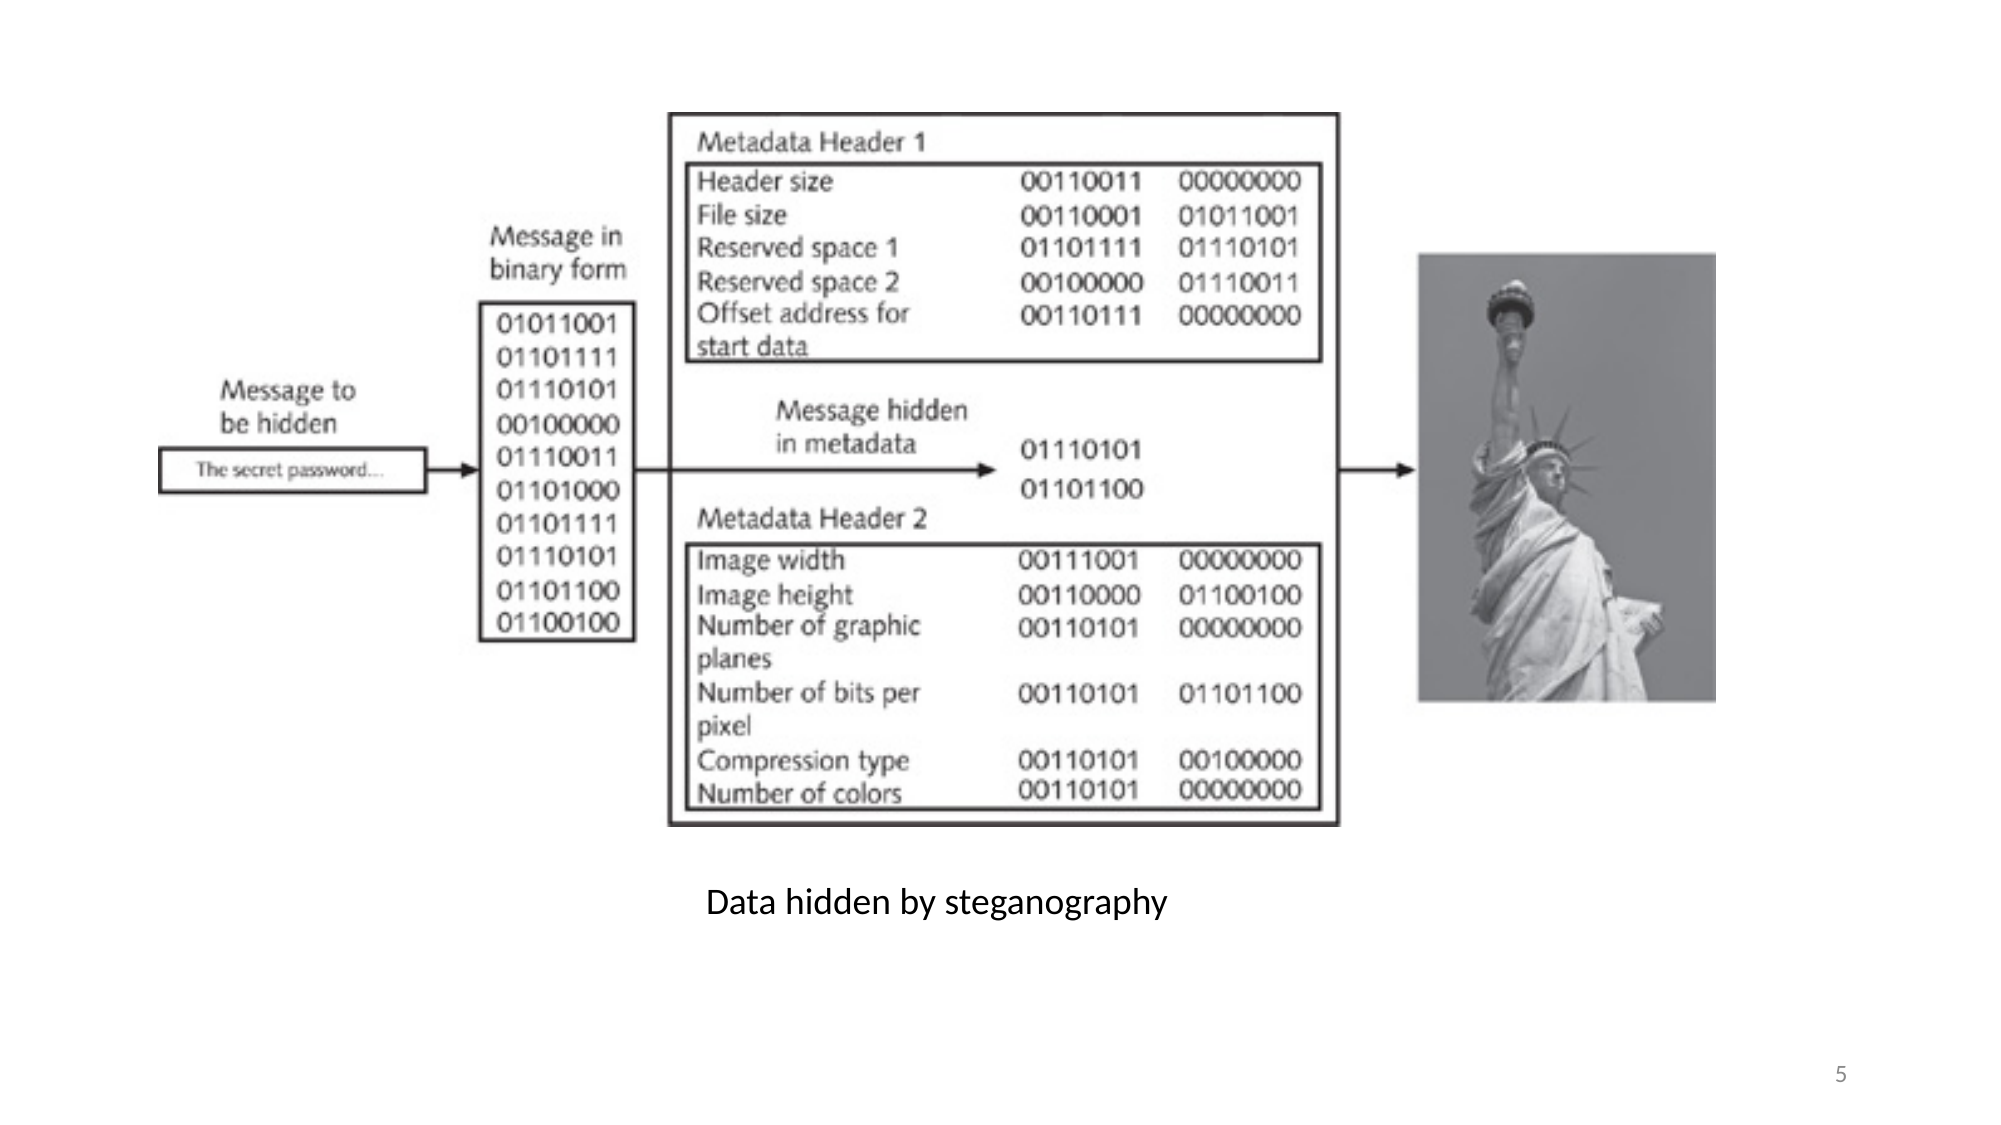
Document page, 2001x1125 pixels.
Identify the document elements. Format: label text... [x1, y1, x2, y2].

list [158, 112, 1716, 827]
text_box Data hidden by steganography [691, 869, 1184, 930]
slide_number 5 [1412, 1042, 1863, 1103]
